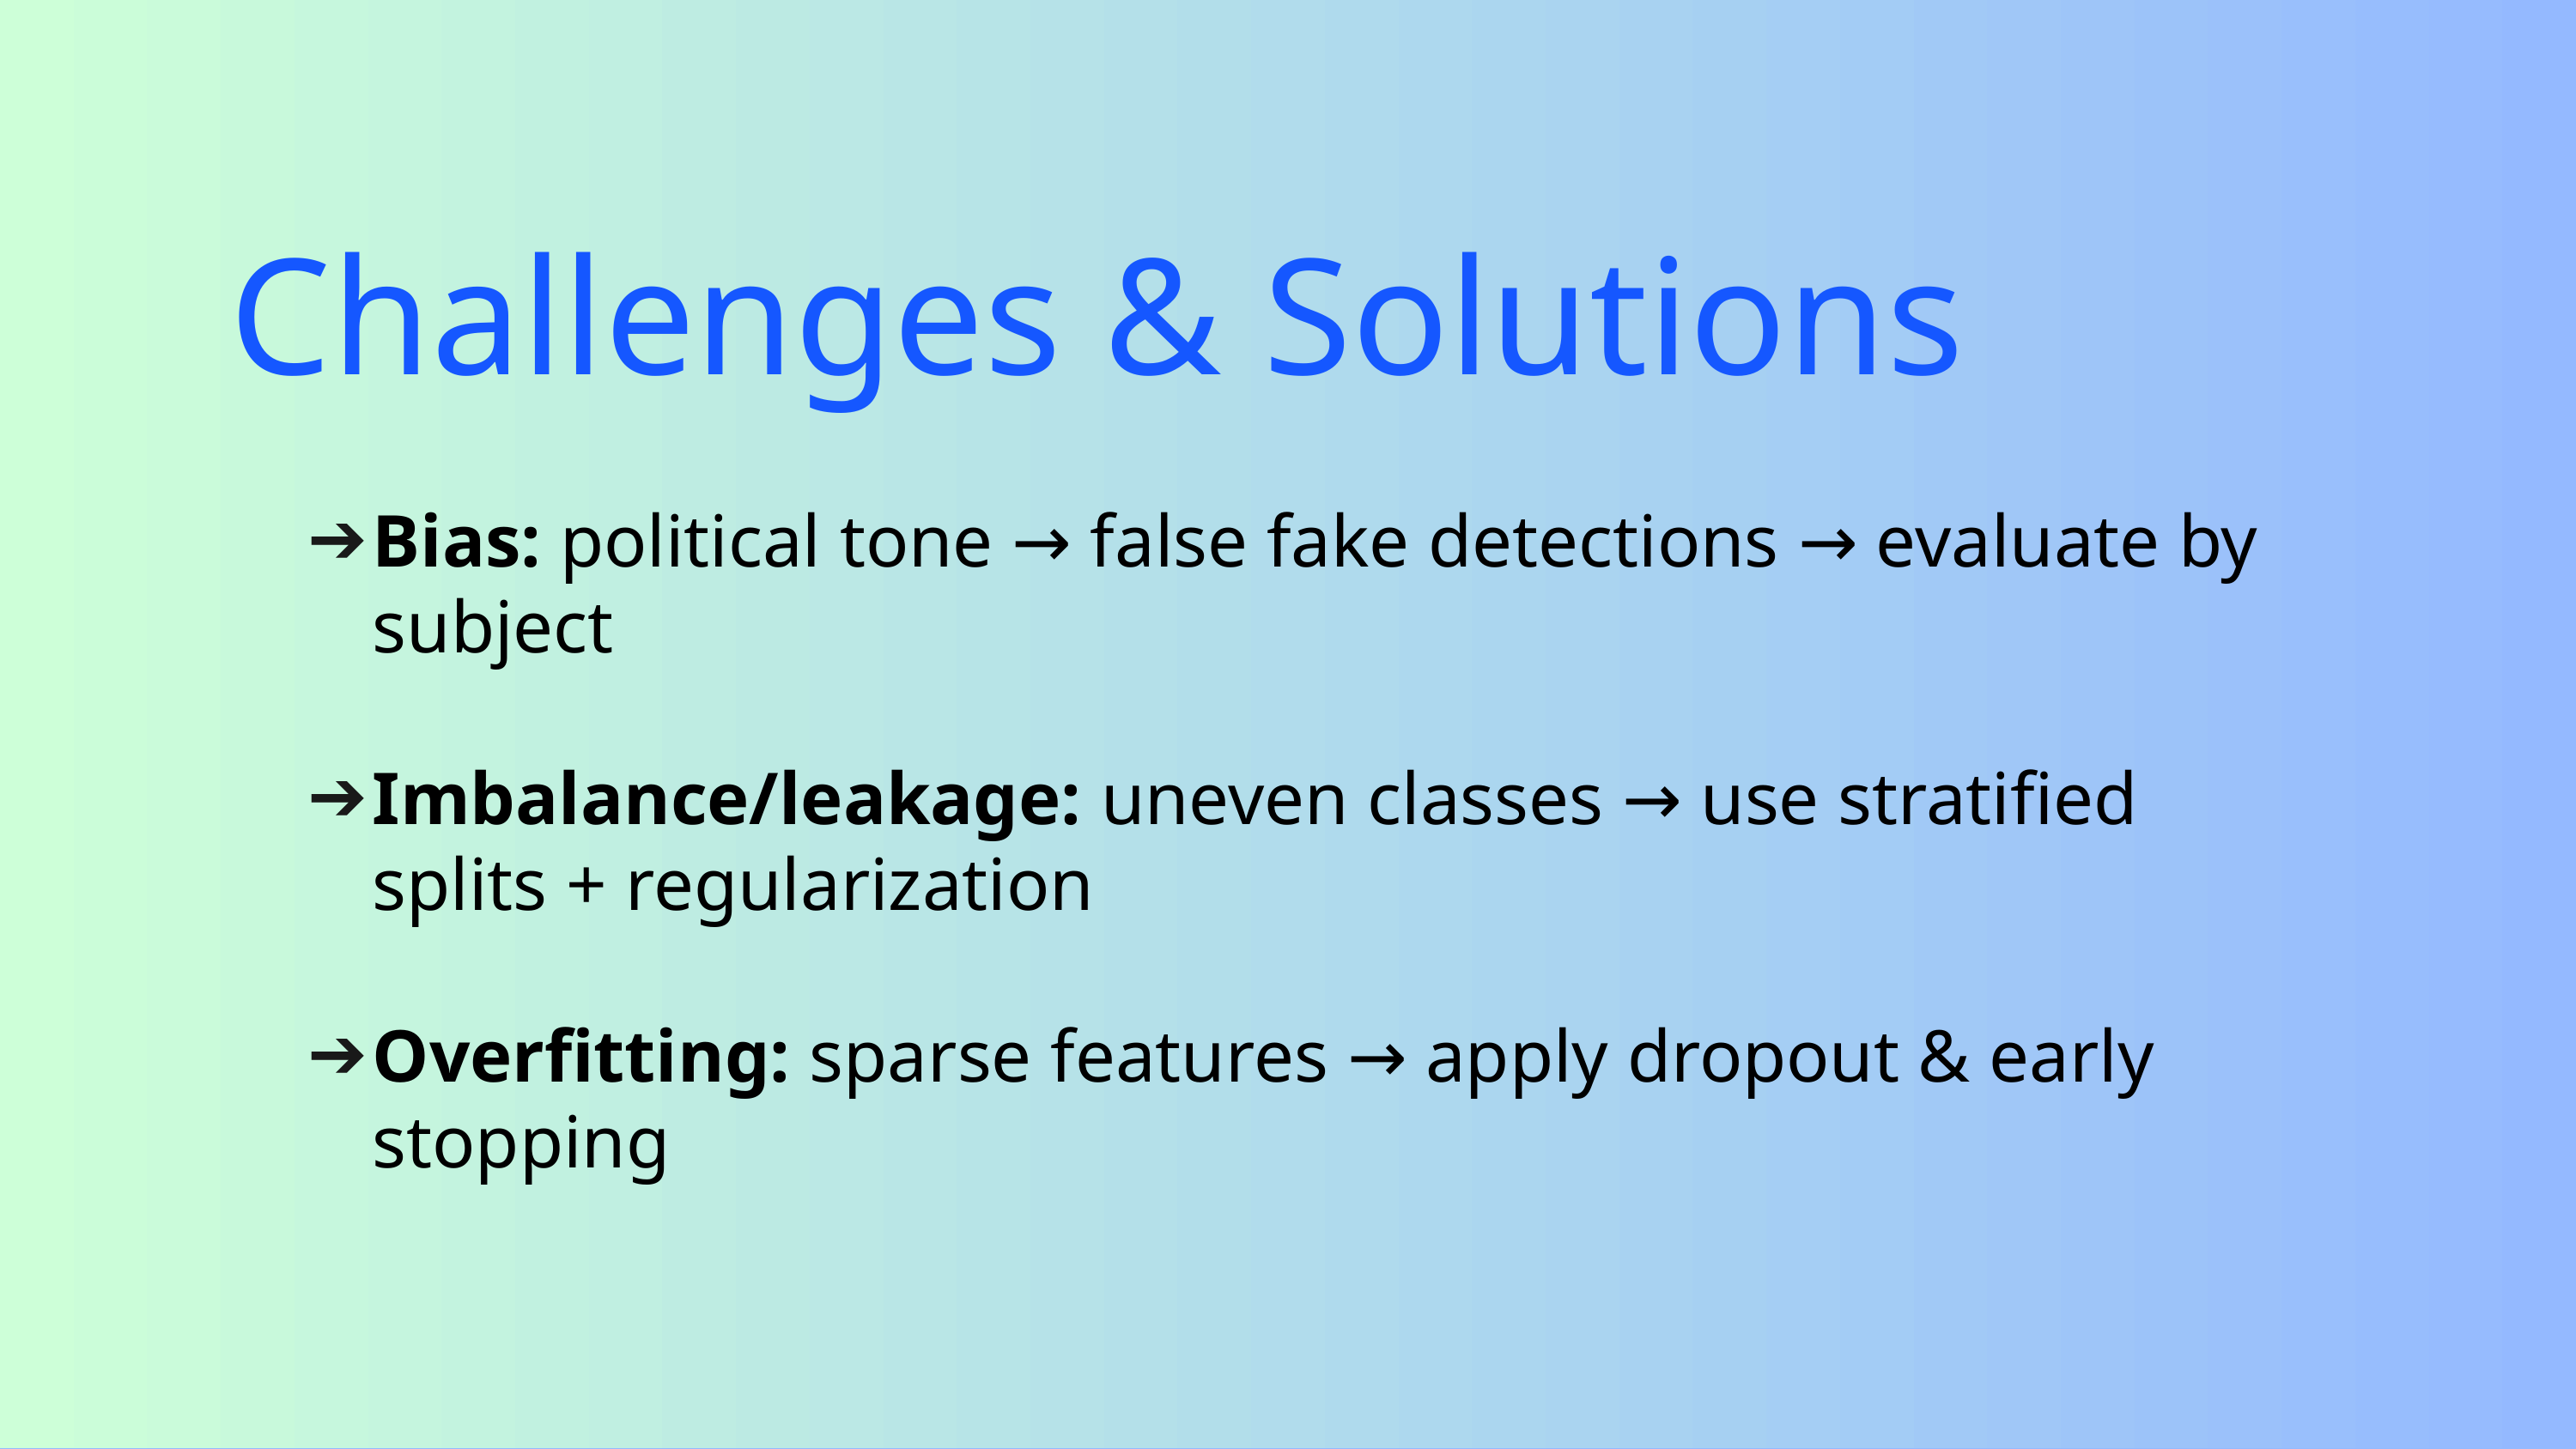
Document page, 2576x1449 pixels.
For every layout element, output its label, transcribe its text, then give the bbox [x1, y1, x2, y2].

text_box Bias: political tone → false fake detections → evaluate by subject Imbalance/leakage: uneven classes → use stratified splits + regularization Overfitting: sparse features → apply dropout & early stopping [295, 482, 2281, 1234]
text_box Challenges & Solutions [229, 174, 2347, 407]
